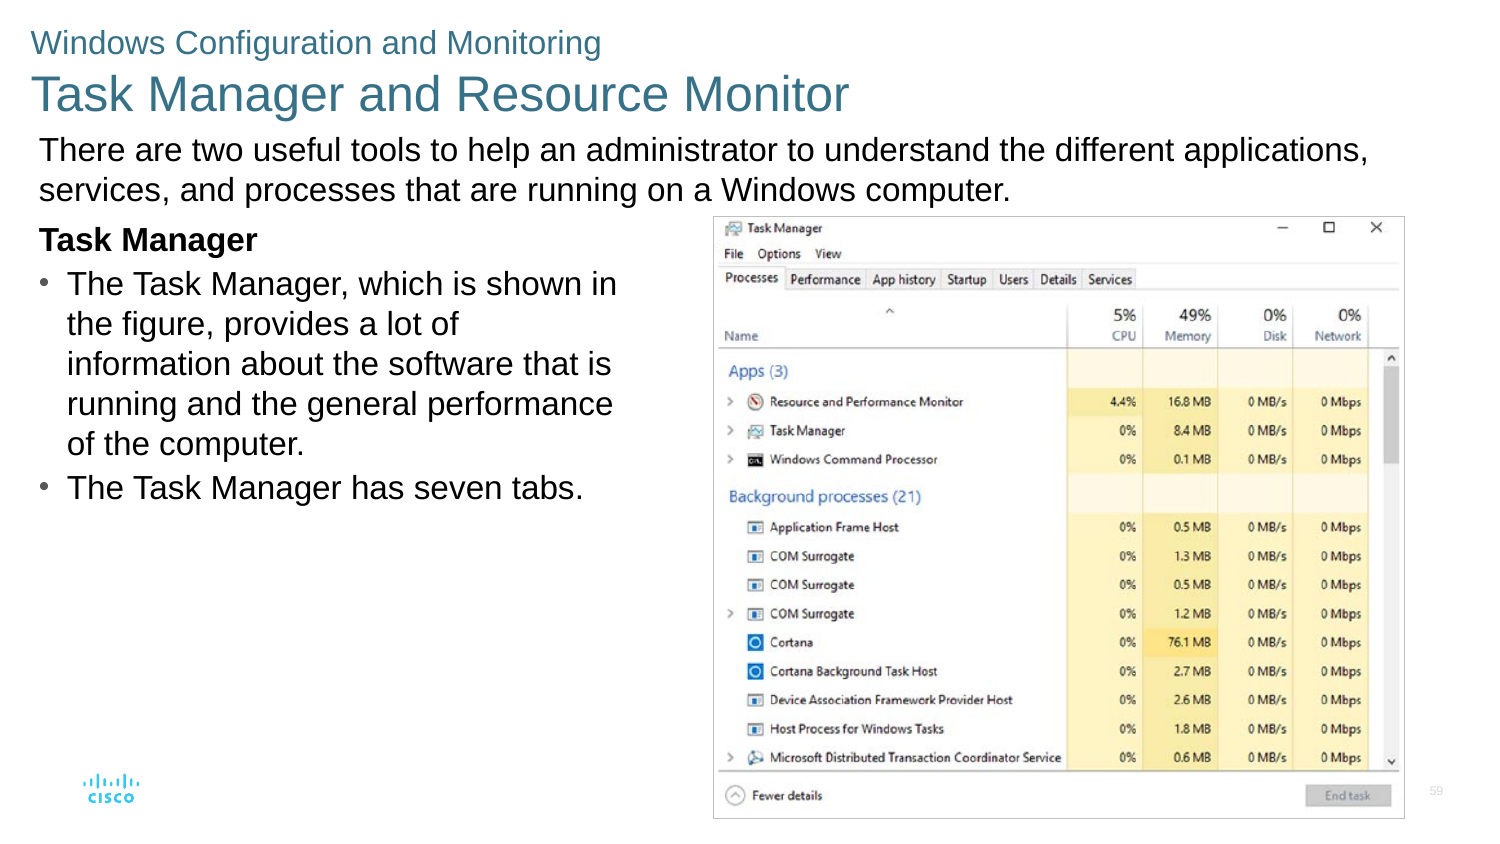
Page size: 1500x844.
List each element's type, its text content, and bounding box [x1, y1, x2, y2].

text_box There are two useful tools to help an administrator to understand the different applications, services, and processes that are running on a Windows computer. [24, 120, 1476, 225]
picture [713, 216, 1405, 819]
list Task Manager The Task Manager, which is shown in the figure, provides a lot of information about the software that is running and the general performance of the computer. The Task Manager has seven tabs. [24, 225, 658, 827]
title Windows Configuration and Monitoring Task Manager and Resource Monitor [0, 0, 1500, 144]
